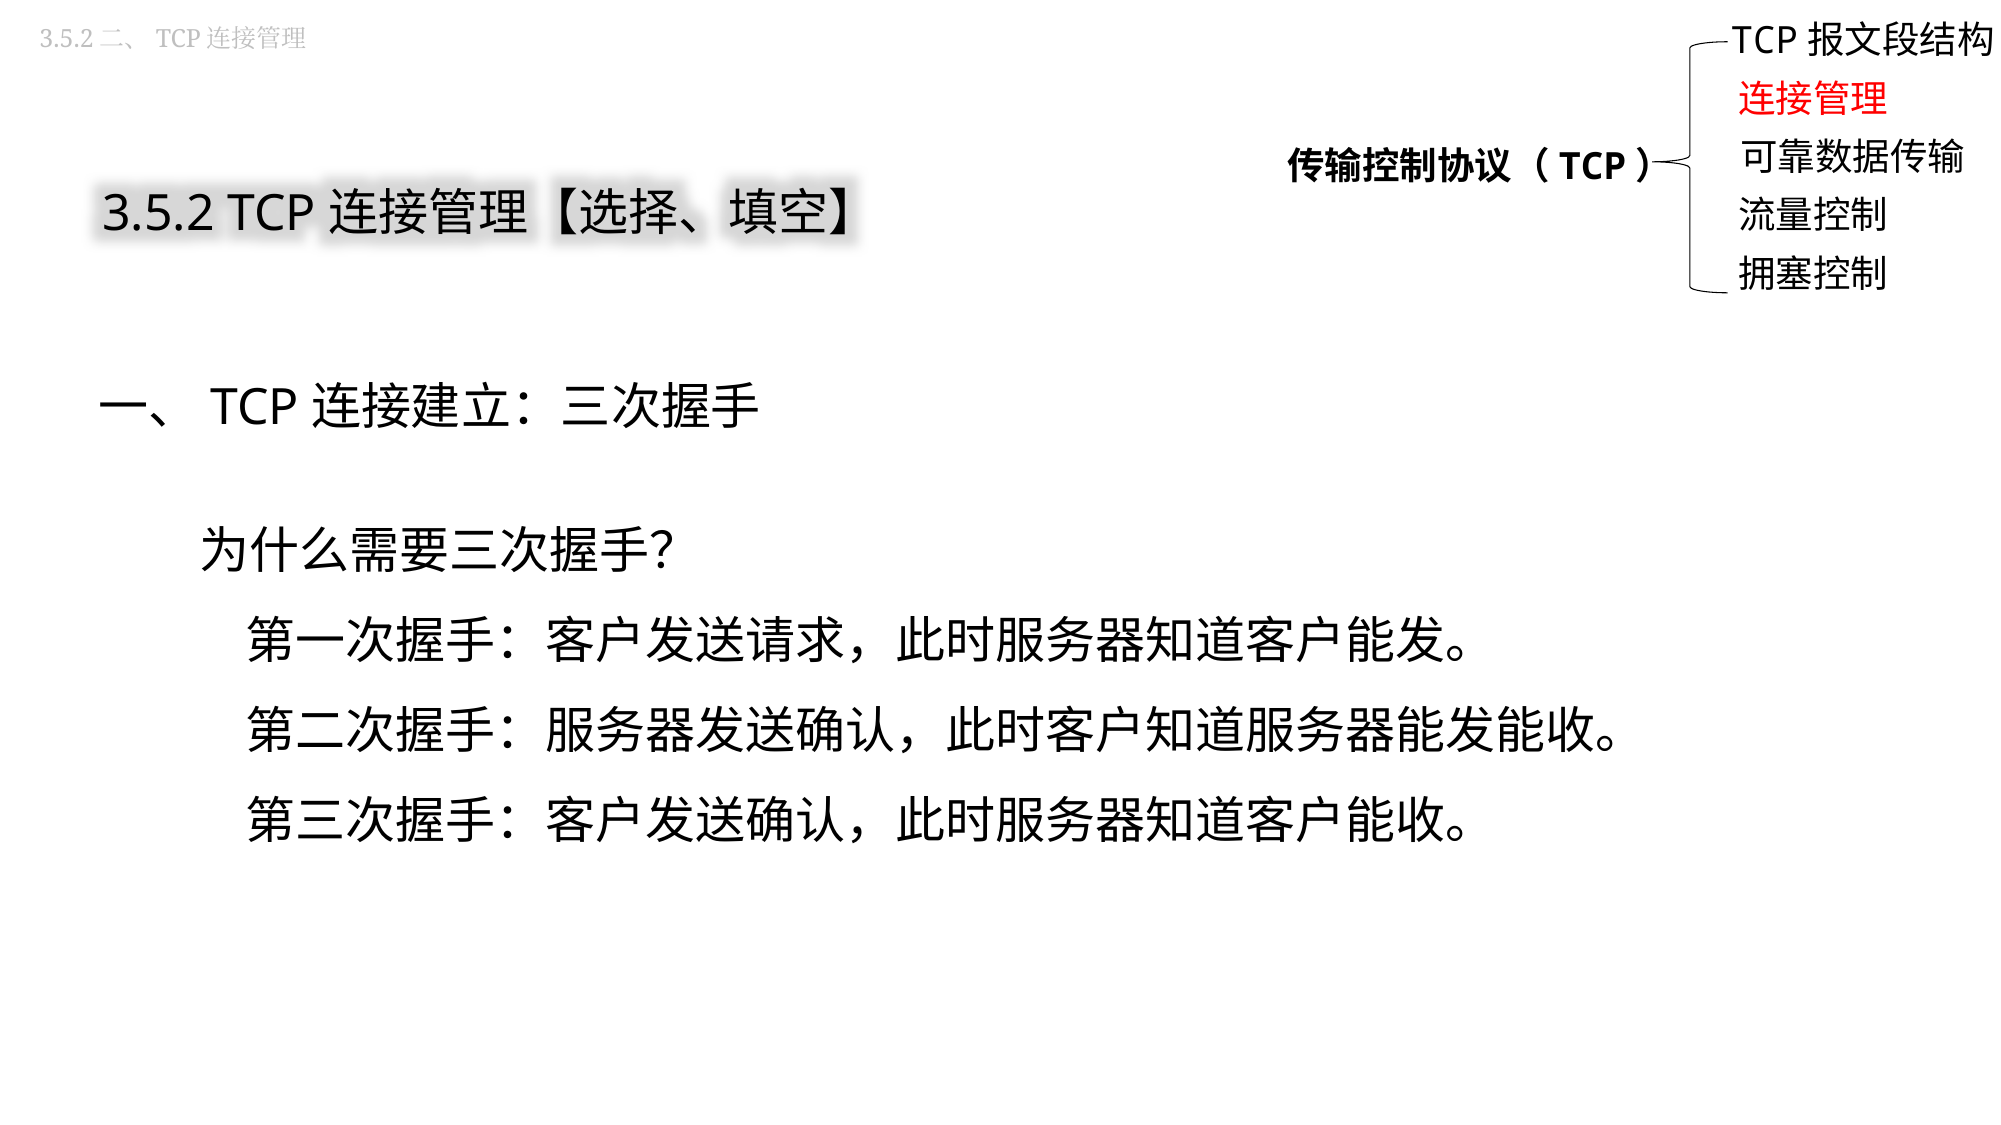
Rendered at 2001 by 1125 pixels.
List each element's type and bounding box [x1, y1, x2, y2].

text_box [83, 116, 920, 274]
text_box [24, 14, 322, 60]
text_box [83, 337, 787, 442]
text_box [184, 481, 1839, 857]
text_box [1274, 20, 2000, 306]
